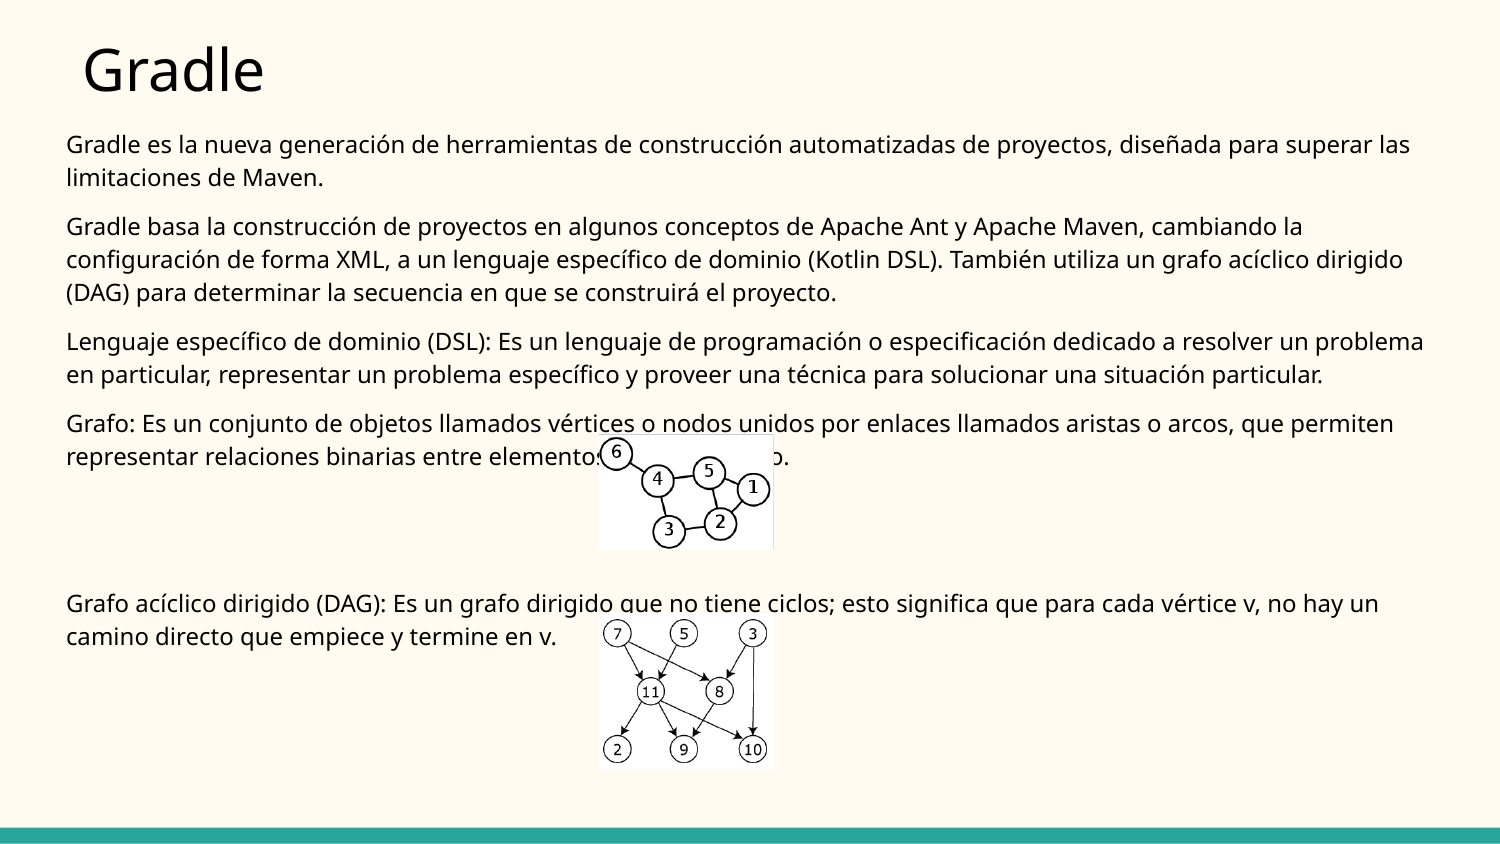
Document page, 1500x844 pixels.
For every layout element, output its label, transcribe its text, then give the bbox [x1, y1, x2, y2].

picture [599, 613, 774, 770]
picture [599, 433, 774, 550]
list Gradle es la nueva generación de herramientas de construcción automatizadas de proyectos, diseñada para superar las limitaciones de Maven. Gradle basa la construcción de proyectos en algunos conceptos de Apache Ant y Apache Maven, cambiando la configuración de forma XML, a un lenguaje específico de dominio (Kotlin DSL). También utiliza un grafo acíclico dirigido (DAG) para determinar la secuencia en que se construirá el proyecto. Lenguaje específico de dominio (DSL): Es un lenguaje de programación o especificación dedicado a resolver un problema en particular, representar un problema específico y proveer una técnica para solucionar una situación particular. Grafo: Es un conjunto de objetos llamados vértices o nodos unidos por enlaces llamados aristas o arcos, que permiten representar relaciones binarias entre elementos de un conjunto. Grafo acíclico dirigido (DAG): Es un grafo dirigido que no tiene ciclos; esto significa que para cada vértice v, no hay un camino directo que empiece y termine en v. [51, 109, 1449, 707]
title Gradle [67, 17, 1466, 118]
